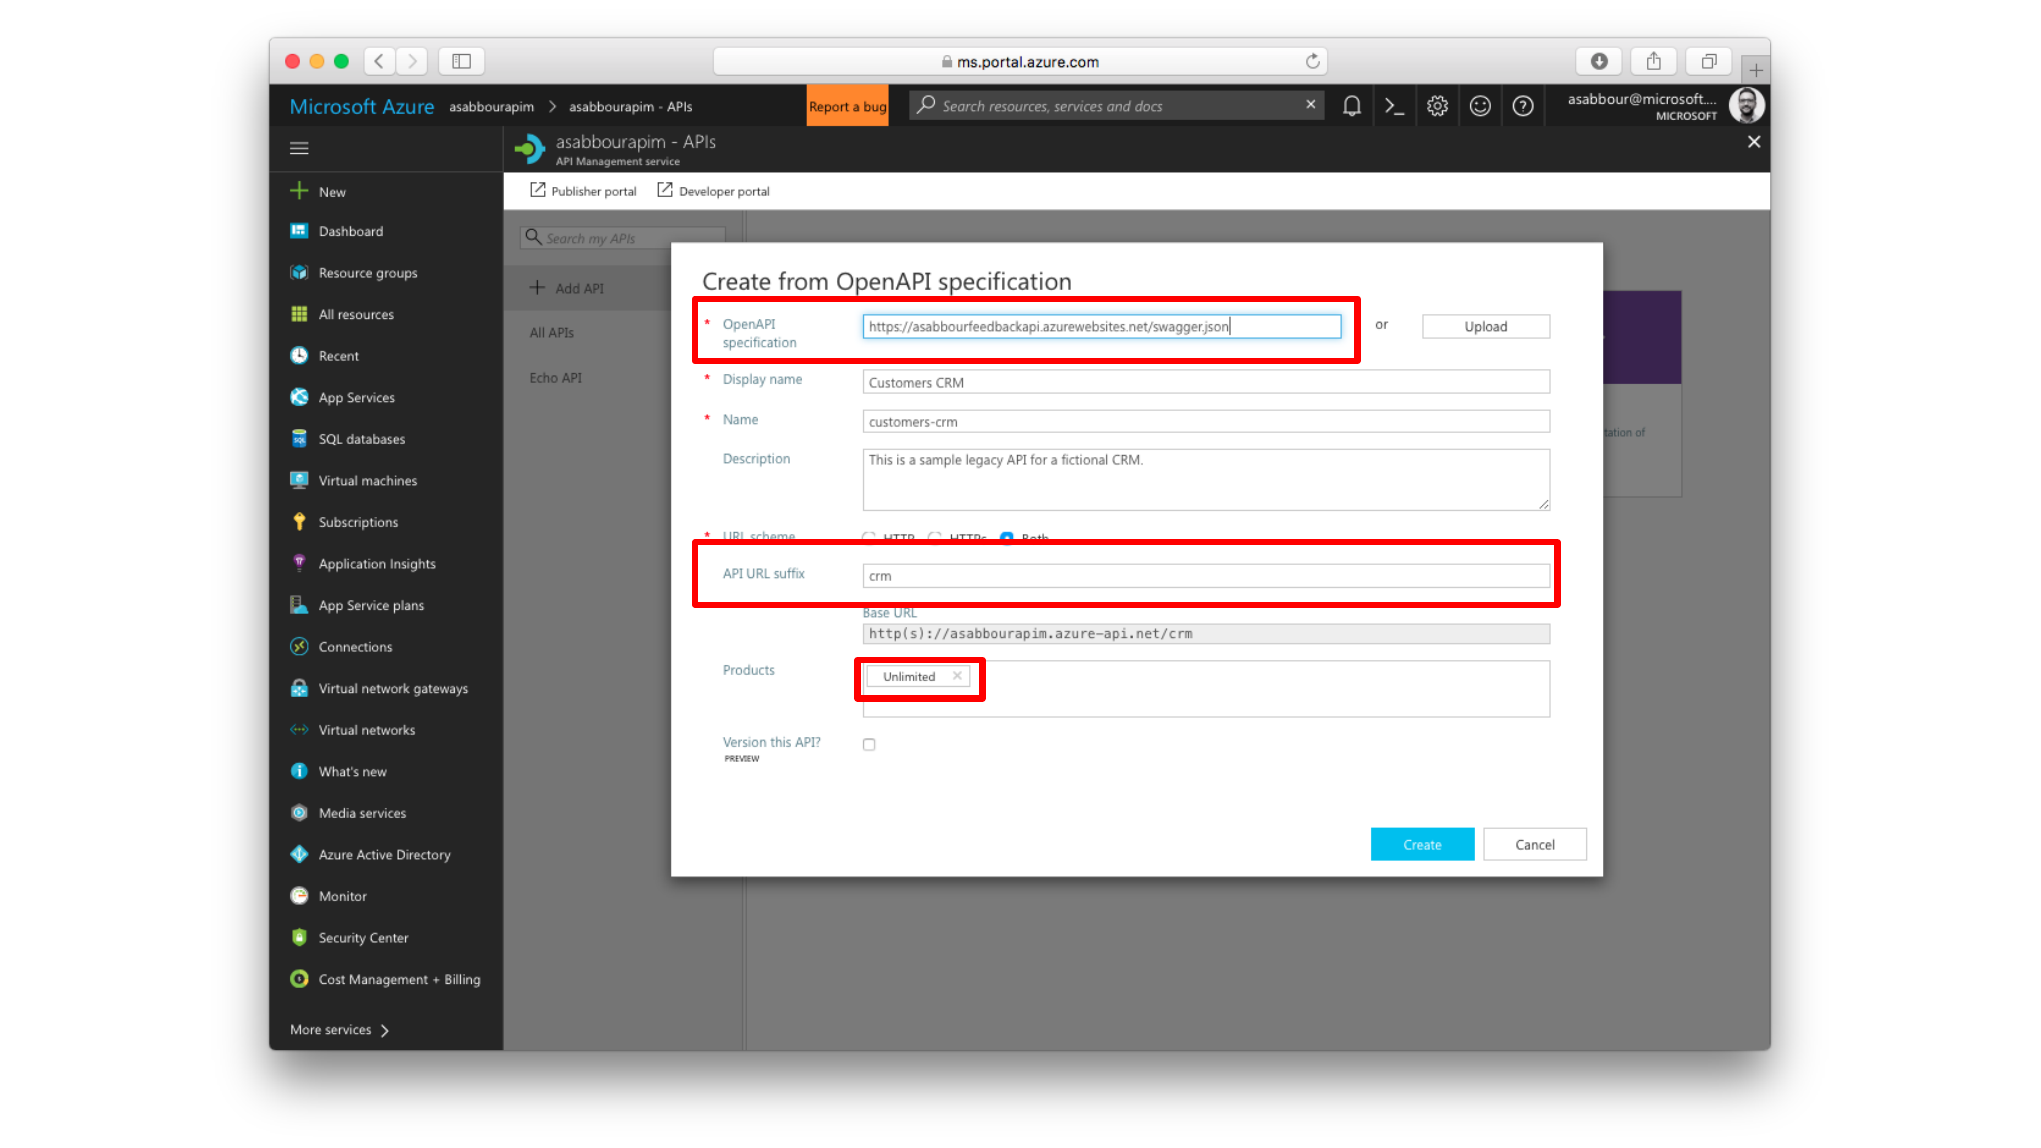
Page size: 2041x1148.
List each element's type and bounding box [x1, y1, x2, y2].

picture [201, 0, 1839, 1148]
